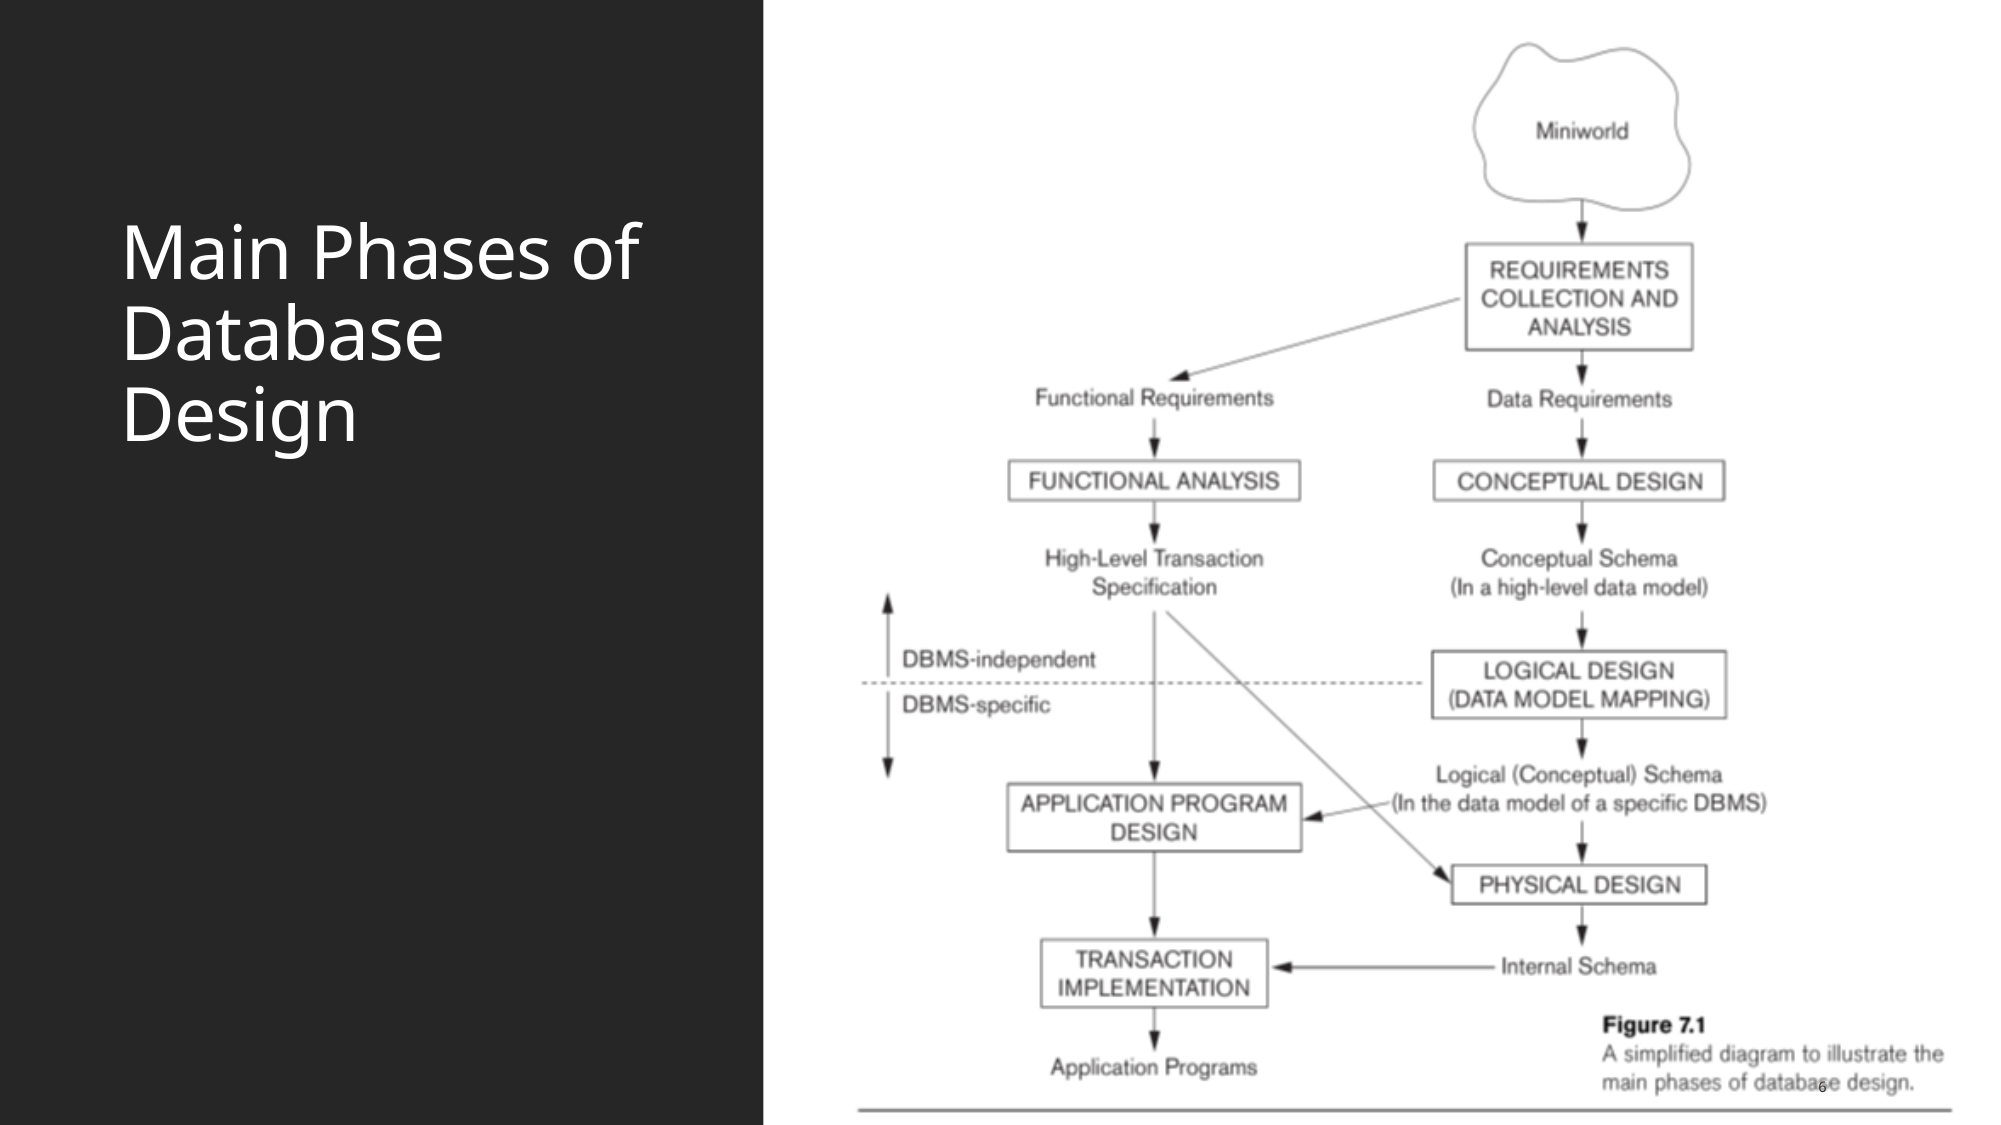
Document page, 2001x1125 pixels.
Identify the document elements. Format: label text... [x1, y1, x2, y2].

picture [818, 27, 1965, 1118]
title Main Phases of Database Design [105, 128, 683, 473]
